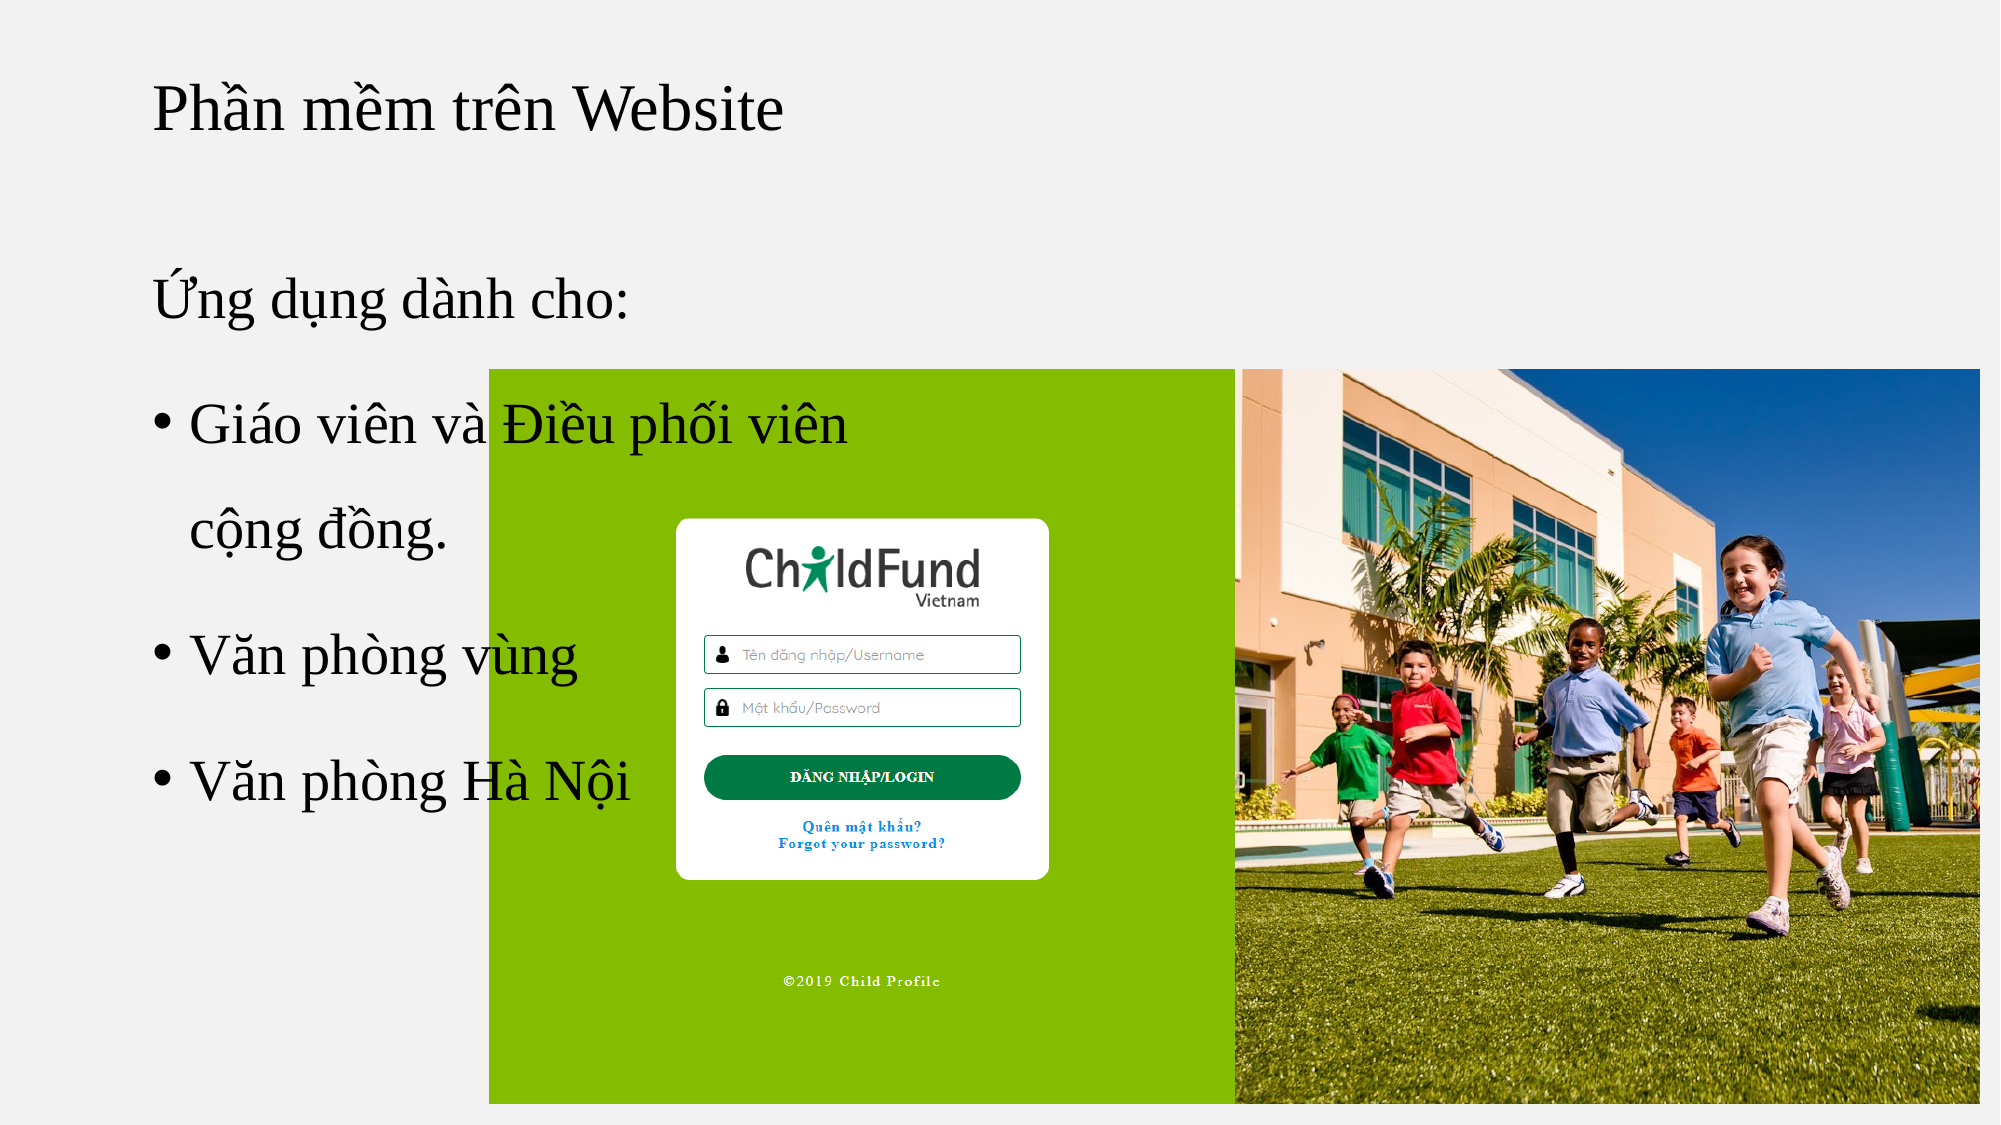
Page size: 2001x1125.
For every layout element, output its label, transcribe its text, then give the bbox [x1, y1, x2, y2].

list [489, 369, 1980, 1104]
title Phần mềm trên Website [137, 0, 1863, 218]
list Ứng dụng dành cho: Giáo viên và Điều phối viên cộng đồng. Văn phòng vùng Văn phòng Hà Nội [137, 217, 988, 932]
